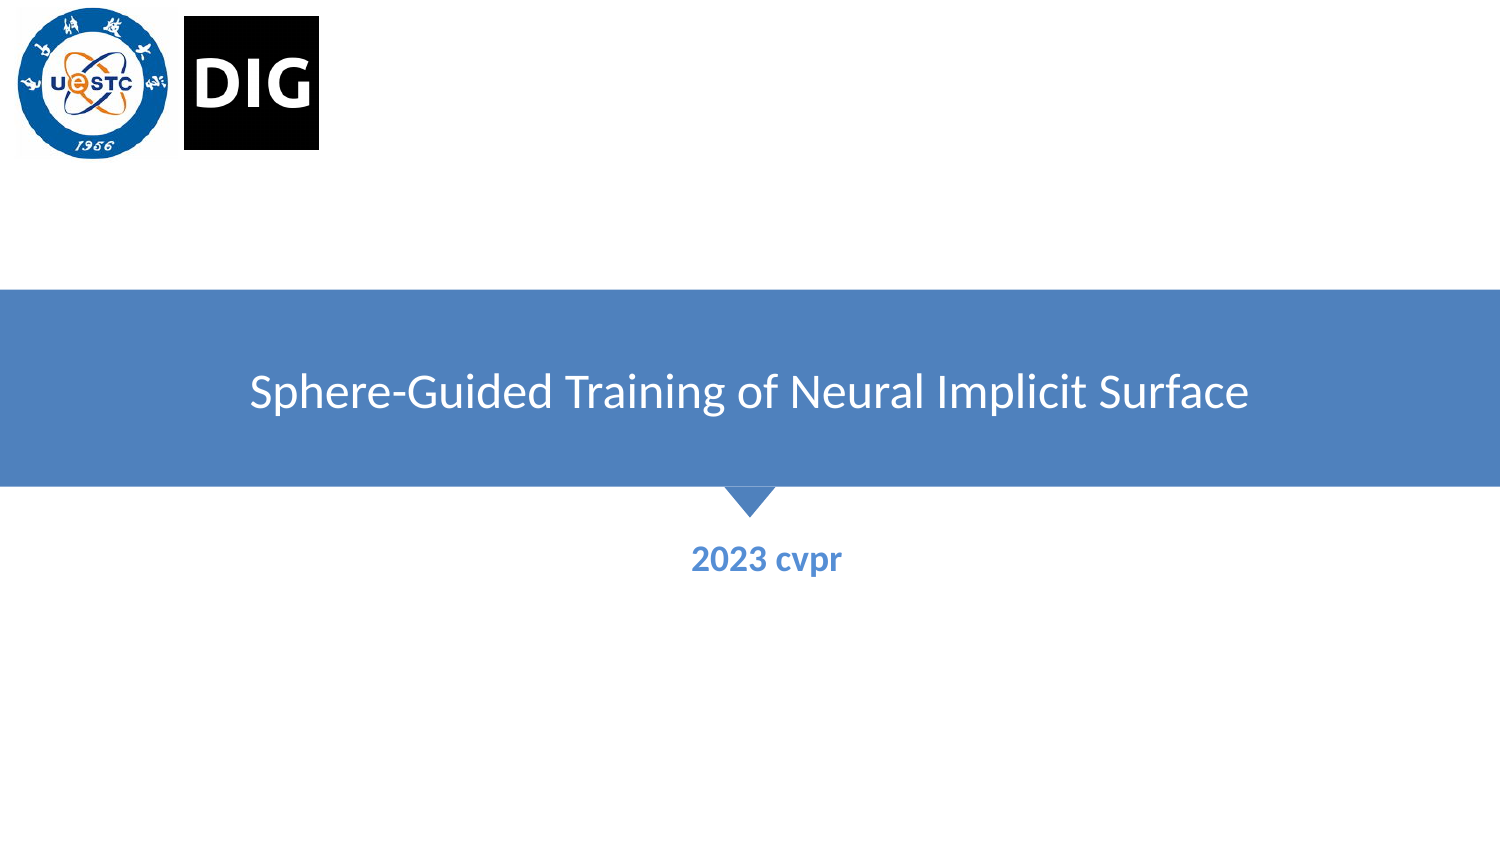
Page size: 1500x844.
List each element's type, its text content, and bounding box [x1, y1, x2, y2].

text_box [722, 484, 778, 520]
picture [184, 15, 319, 150]
picture [0, 0, 178, 166]
text_box 2023 cvpr [650, 526, 972, 586]
text_box Sphere-Guided Training of Neural Implicit Surface [0, 287, 1500, 489]
